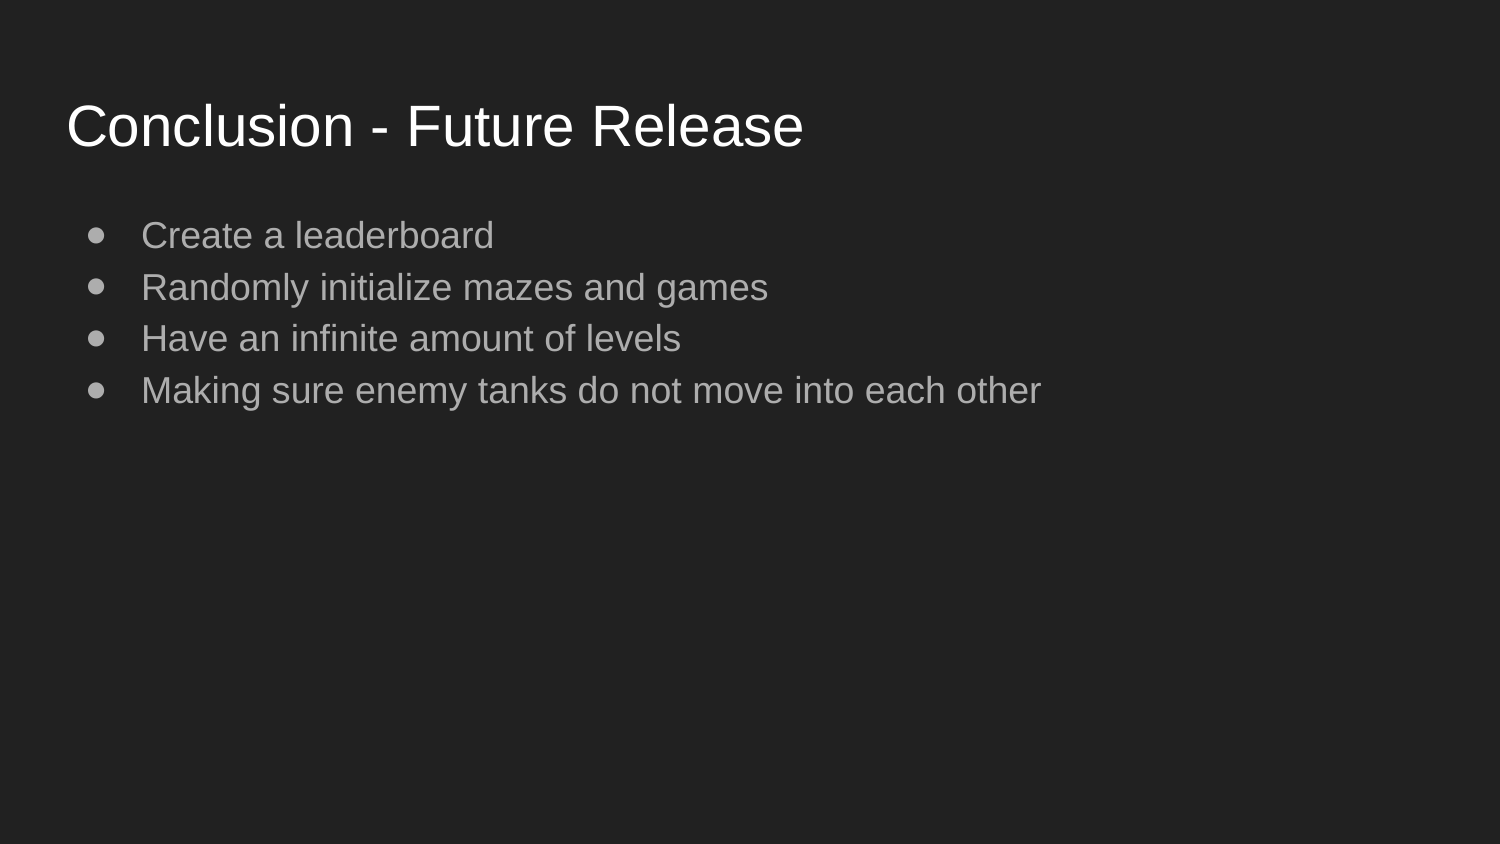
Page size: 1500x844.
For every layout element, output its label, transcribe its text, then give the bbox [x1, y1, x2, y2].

list Create a leaderboard Randomly initialize mazes and games Have an infinite amount of levels Making sure enemy tanks do not move into each other [51, 189, 1449, 750]
title Conclusion - Future Release [51, 72, 1449, 167]
